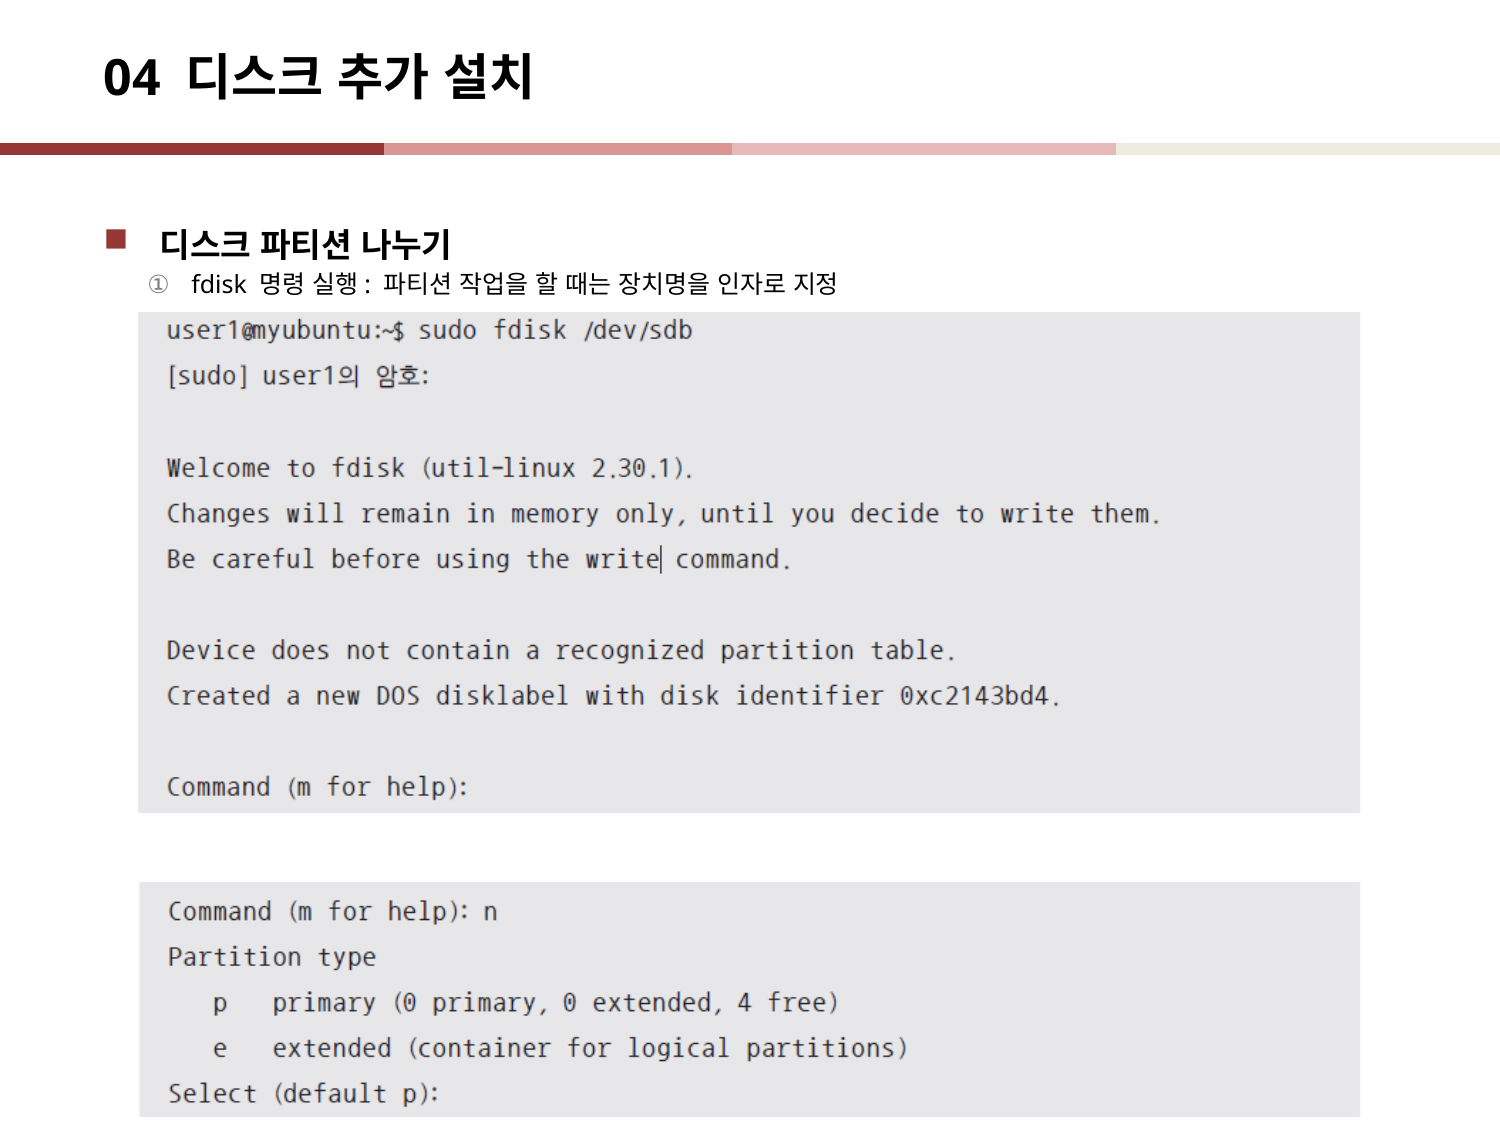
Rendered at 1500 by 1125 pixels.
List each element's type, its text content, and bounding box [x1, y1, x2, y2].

list 디스크 파티션 나누기 fdisk 명령 실행: 파티션 작업을 할 때는 장치명을 인자로 지정 새로운 파티션을 생성: n을 입력 -> 파티션의 종류를 선택하는 메뉴가 출력 [88, 196, 1436, 1083]
picture [134, 312, 1366, 813]
picture [133, 882, 1366, 1118]
title 04 디스크 추가 설치 [88, 30, 1330, 121]
